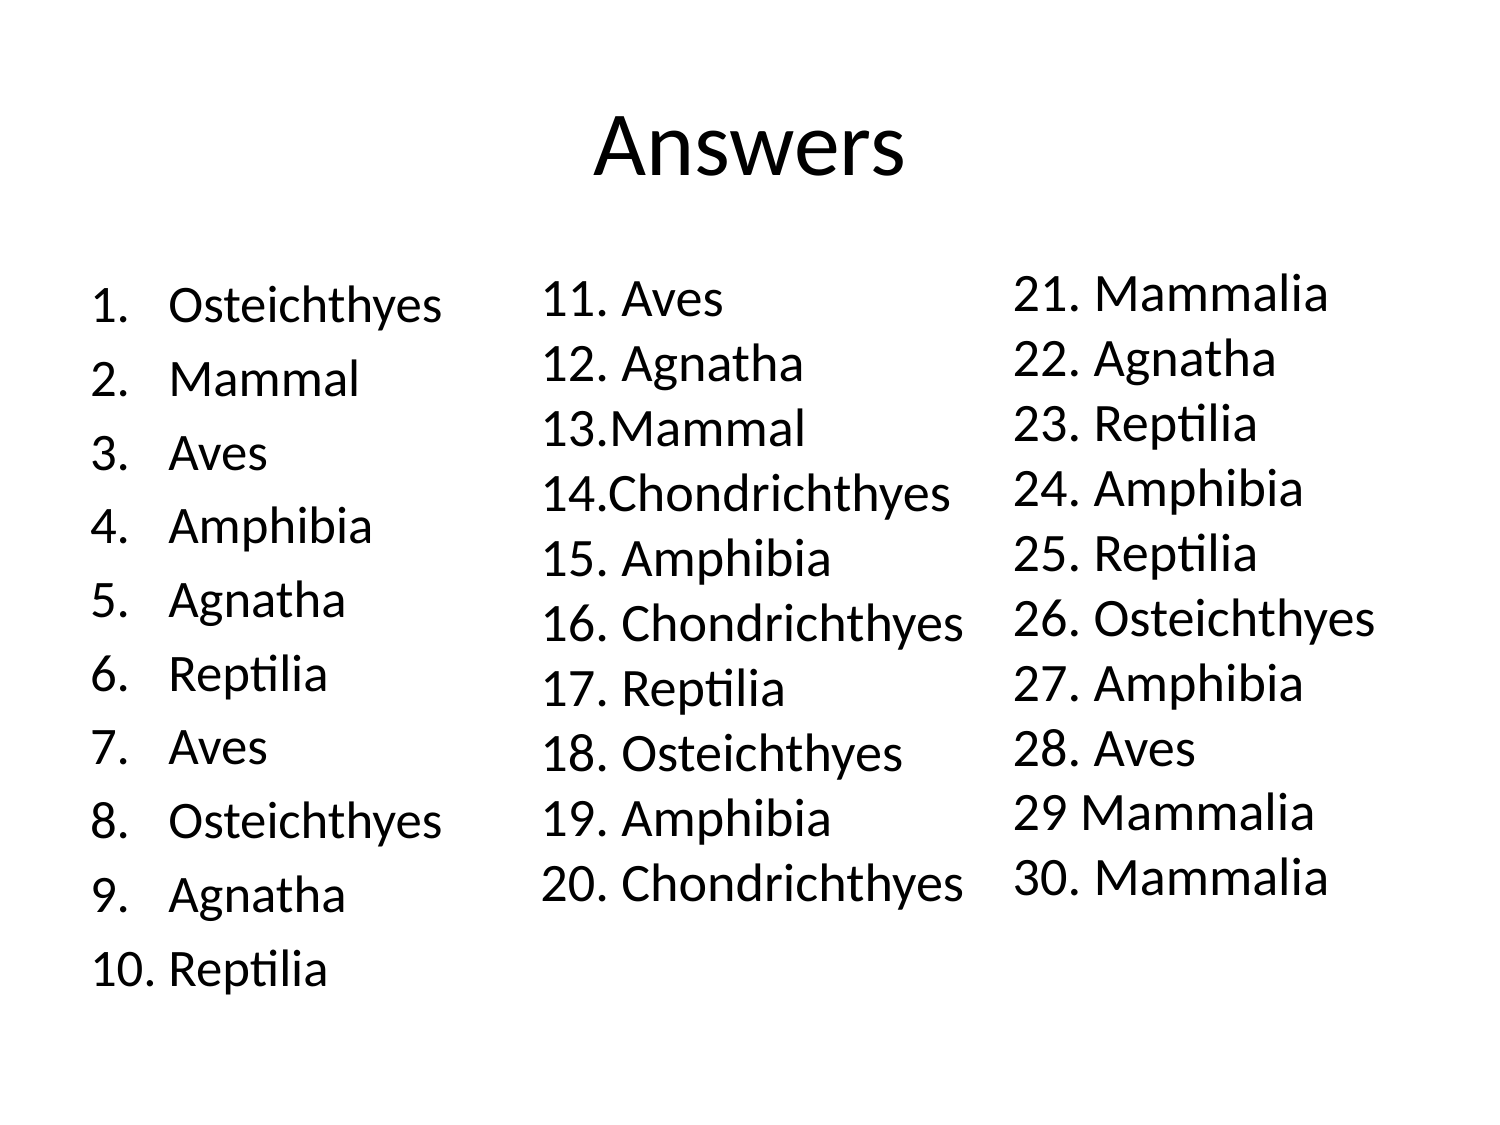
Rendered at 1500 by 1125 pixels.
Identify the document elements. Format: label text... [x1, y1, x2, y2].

text_box 21. Mammalia 22. Agnatha 23. Reptilia 24. Amphibia 25. Reptilia 26. Osteichthyes 27. Amphibia 28. Aves 29 Mammalia 30. Mammalia [998, 249, 1424, 979]
text_box 11. Aves 12. Agnatha 13.Mammal 14.Chondrichthyes 15. Amphibia 16. Chondrichthyes 17. Reptilia 18. Osteichthyes 19. Amphibia 20. Chondrichthyes [525, 255, 1058, 985]
title Answers [75, 45, 1425, 233]
list Osteichthyes Mammal Aves Amphibia Agnatha Reptilia Aves Osteichthyes Agnatha Reptilia [75, 262, 561, 1005]
